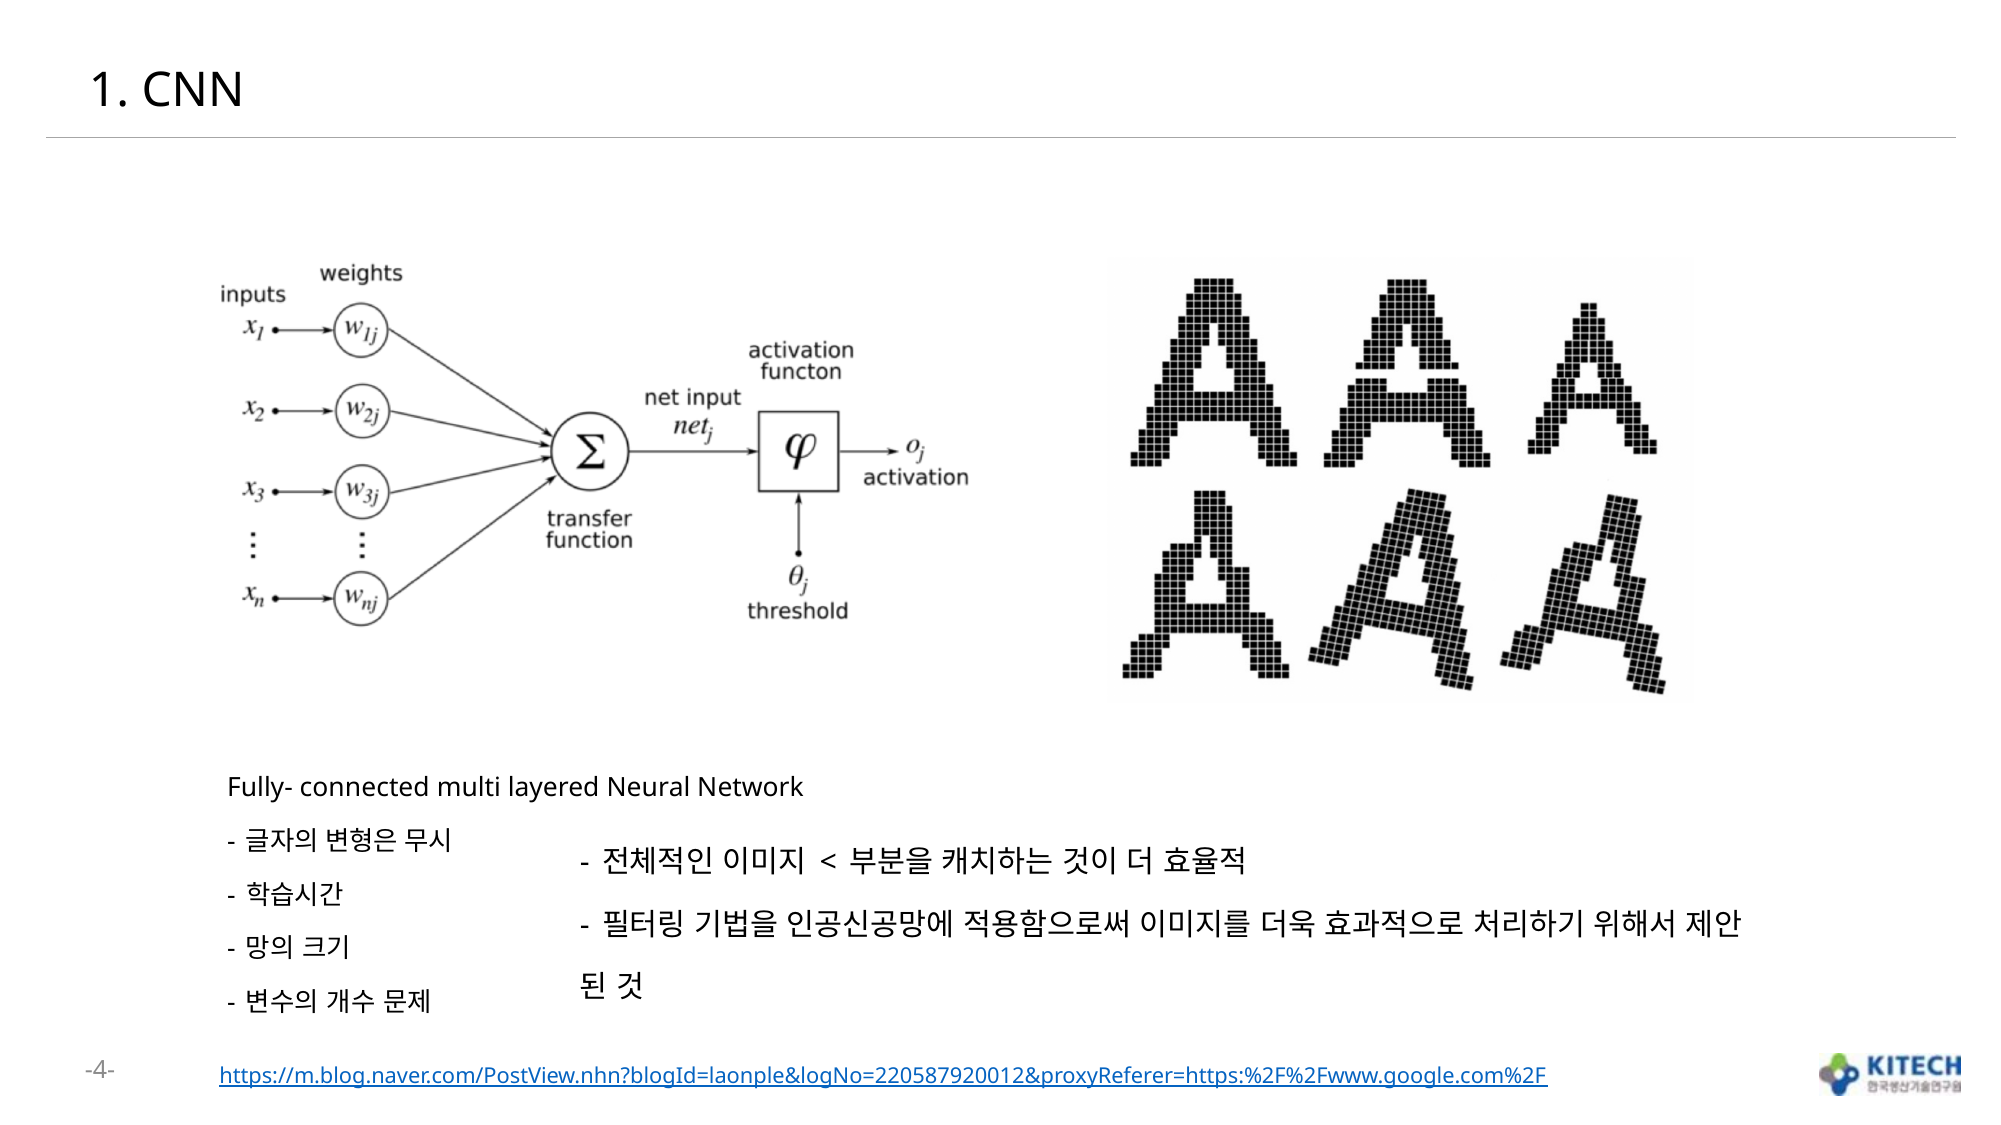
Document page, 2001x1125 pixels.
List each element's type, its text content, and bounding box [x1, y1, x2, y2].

picture [1107, 257, 1694, 703]
text_box 1. CNN [73, 57, 1574, 124]
subtitle Fully- connected multi layered Neural Network - 글자의 변형은 무시 - 학습시간 - 망의 크기 - 변수의 개수 문제 [212, 740, 824, 1041]
text_box - 전체적인 이미지 < 부분을 캐치하는 것이 더 효율적 - 필터링 기법을 인공신공망에 적용함으로써 이미지를 더욱 효과적으로 처리하기 위해서 제안 된 것 [564, 809, 1788, 1013]
slide_number 4 [46, 1040, 154, 1101]
picture [204, 244, 992, 634]
text_box https://m.blog.naver.com/PostView.nhn?blogId=laonple&logNo=220587920012&proxyReferer=https:%2F%2Fwww.google.com%2F [204, 1054, 2000, 1099]
picture [1819, 1052, 1961, 1096]
